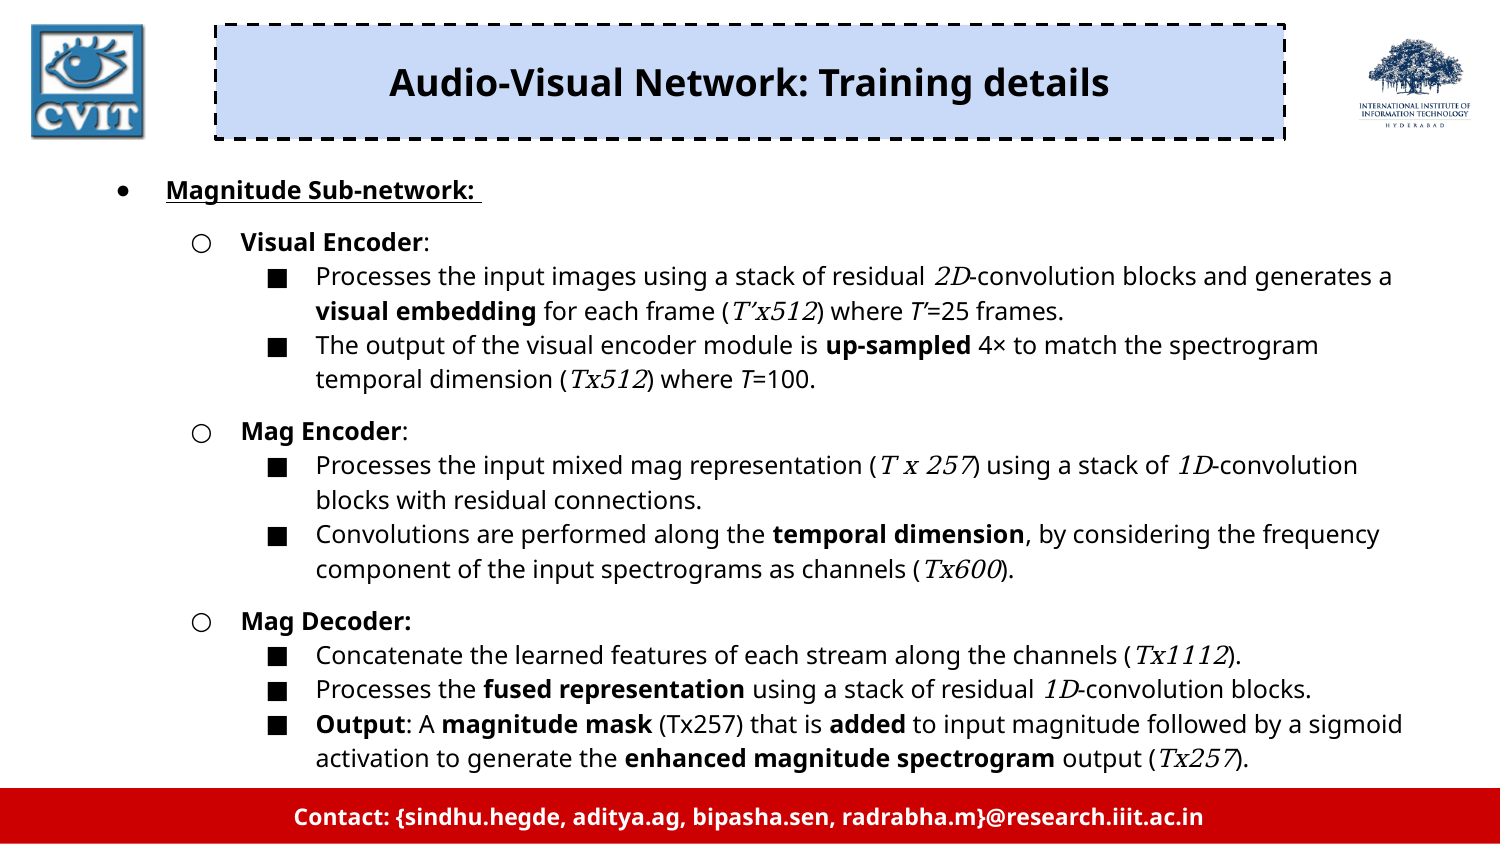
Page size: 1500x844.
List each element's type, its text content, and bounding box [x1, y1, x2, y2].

text_box Audio-Visual Network: Training details [215, 24, 1285, 140]
text_box Magnitude Sub-network: Visual Encoder: Processes the input images using a stack of residual 2D-convolution blocks and generates a visual embedding for each frame (T’x512) where T’=25 frames. The output of the visual encoder module is up-sampled 4× to match the spectrogram temporal dimension (Tx512) where T=100. Mag Encoder: Processes the input mixed mag representation (T x 257) using a stack of 1D-convolution blocks with residual connections. Convolutions are performed along the temporal dimension, by considering the frequency component of the input spectrograms as channels (Tx600). Mag Decoder: Concatenate the learned features of each stream along the channels (Tx1112). Processes the fused representation using a stack of residual 1D-convolution blocks. Output: A magnitude mask (Tx257) that is added to input magnitude followed by a sigmoid activation to generate the enhanced magnitude spectrogram output (Tx257). [79, 164, 1444, 773]
text_box Contact: {sindhu.hegde, aditya.ag, bipasha.sen, radrabha.m}@research.iiit.ac.in [0, 788, 1500, 844]
picture [30, 24, 146, 140]
picture [1354, 21, 1476, 143]
